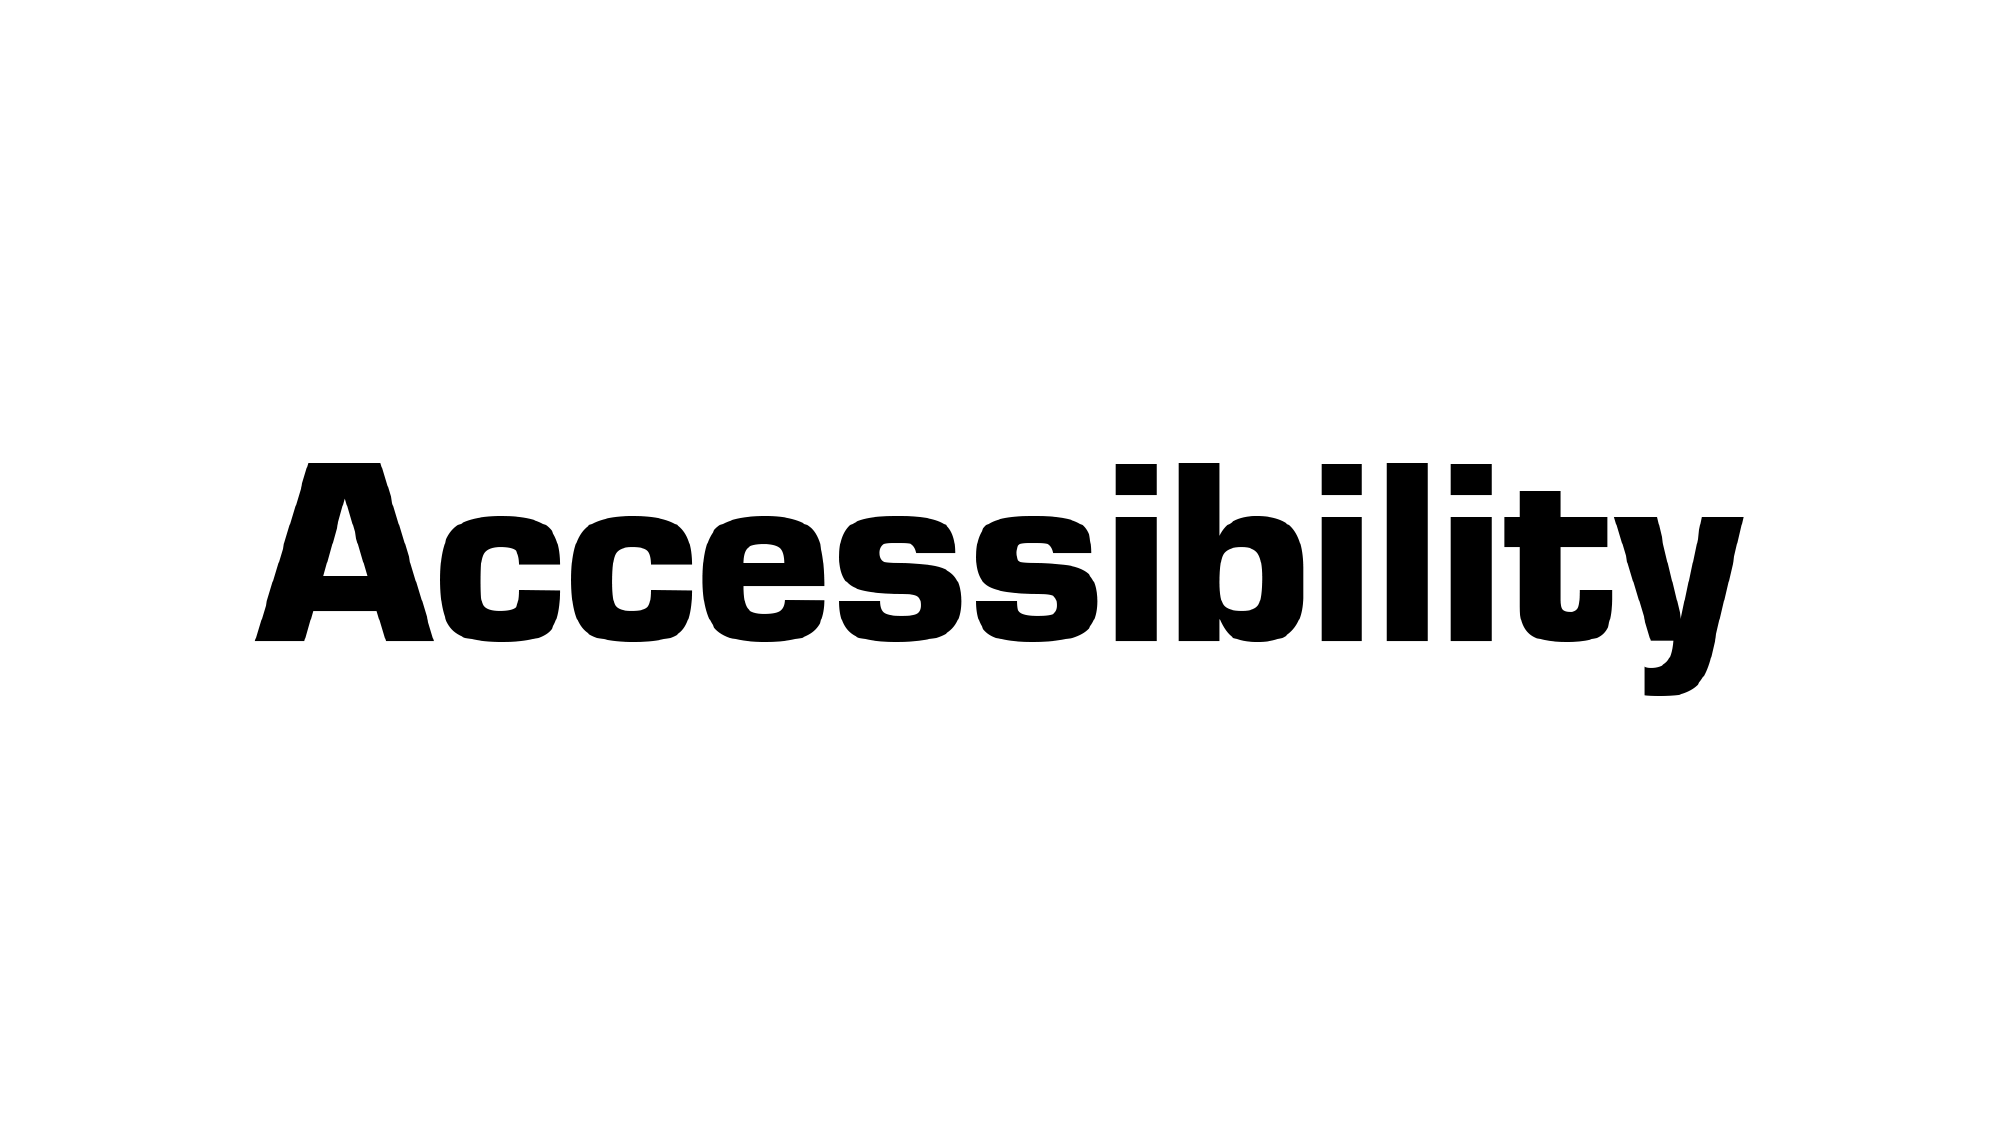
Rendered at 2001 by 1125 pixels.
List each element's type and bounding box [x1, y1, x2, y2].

picture [105, 334, 1895, 791]
